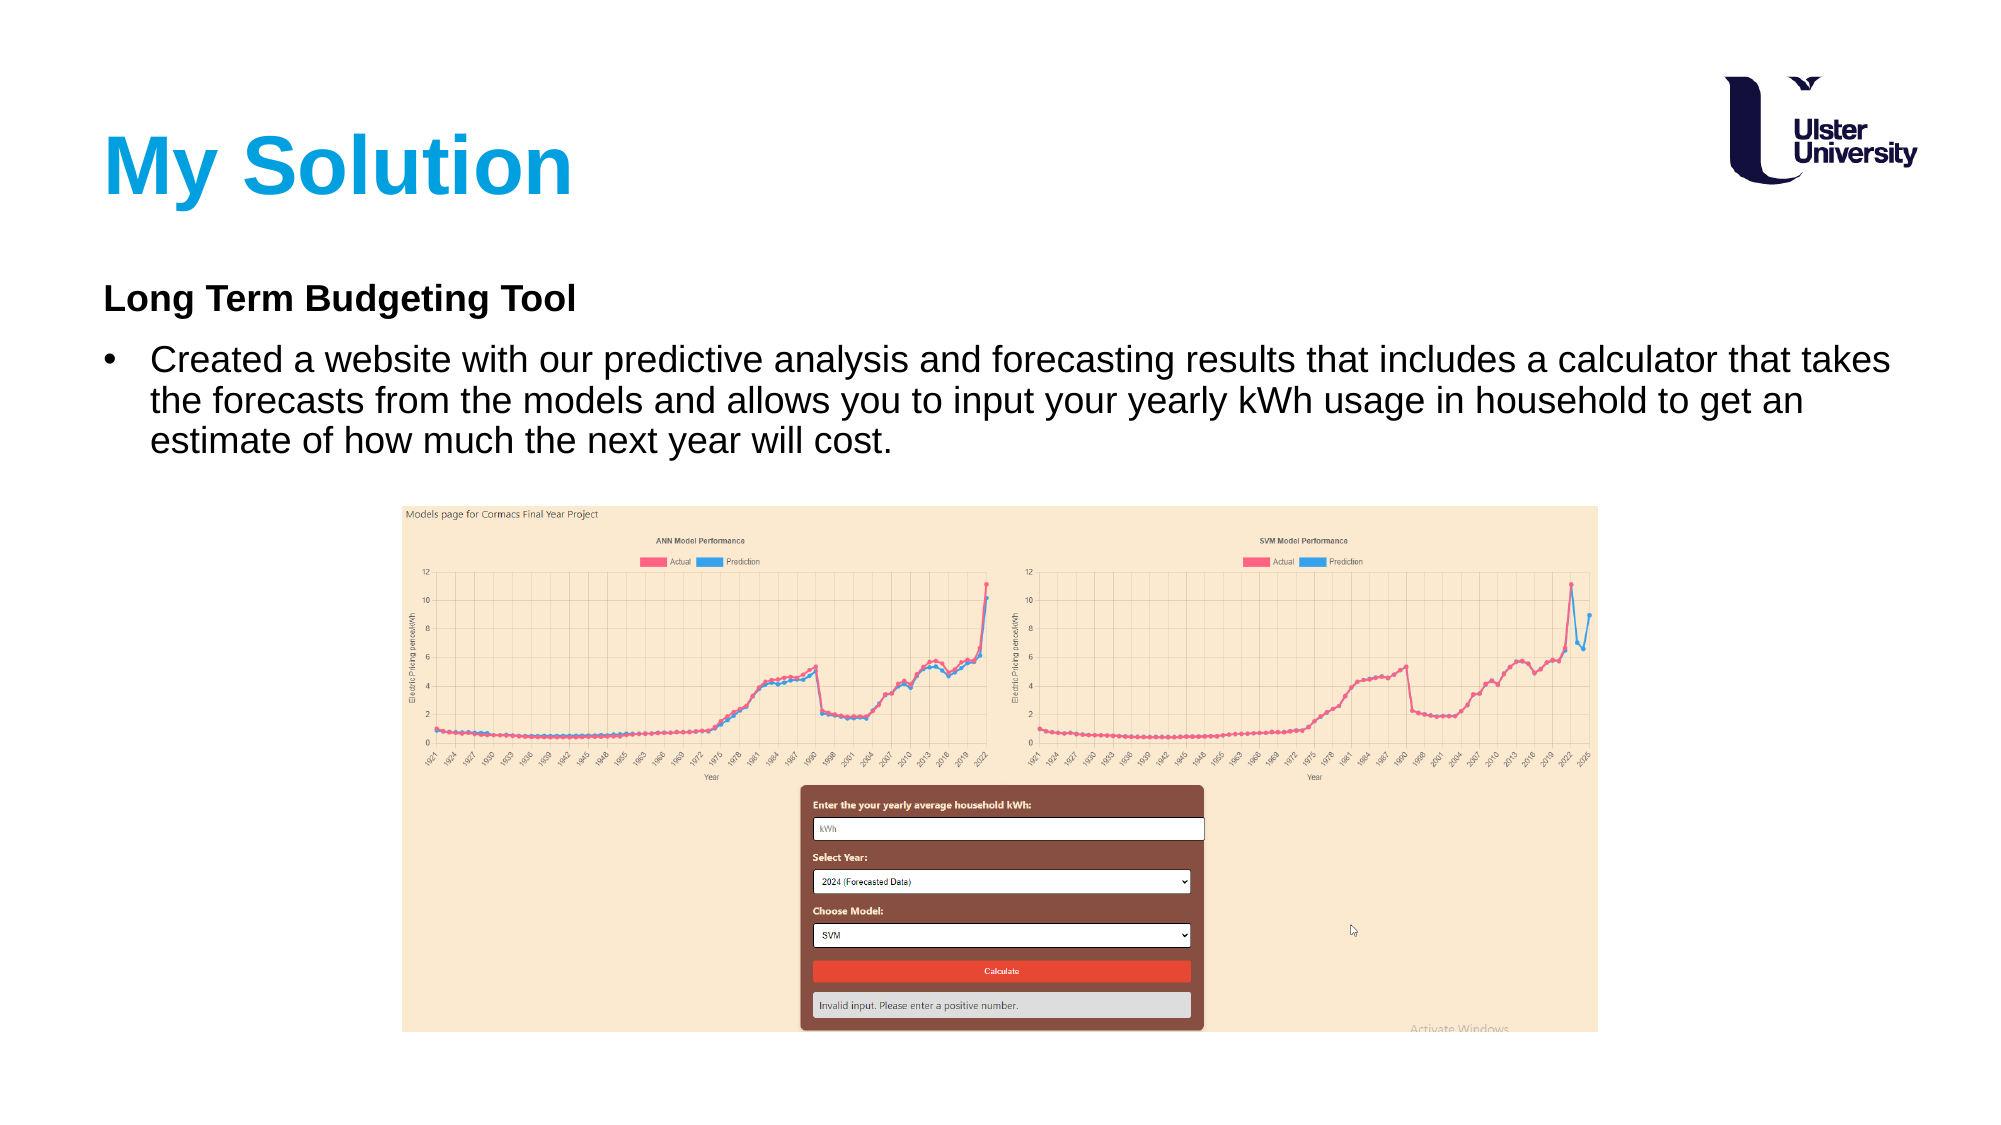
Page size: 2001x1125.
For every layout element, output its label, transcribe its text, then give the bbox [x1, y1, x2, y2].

list Long Term Budgeting Tool Created a website with our predictive analysis and forecasting results that includes a calculator that takes the forecasts from the models and allows you to input your yearly kWh usage in household to get an estimate of how much the next year will cost. [88, 271, 1919, 1043]
title My Solution [88, 93, 1318, 221]
picture [402, 506, 1598, 1032]
picture [1688, 33, 1955, 221]
